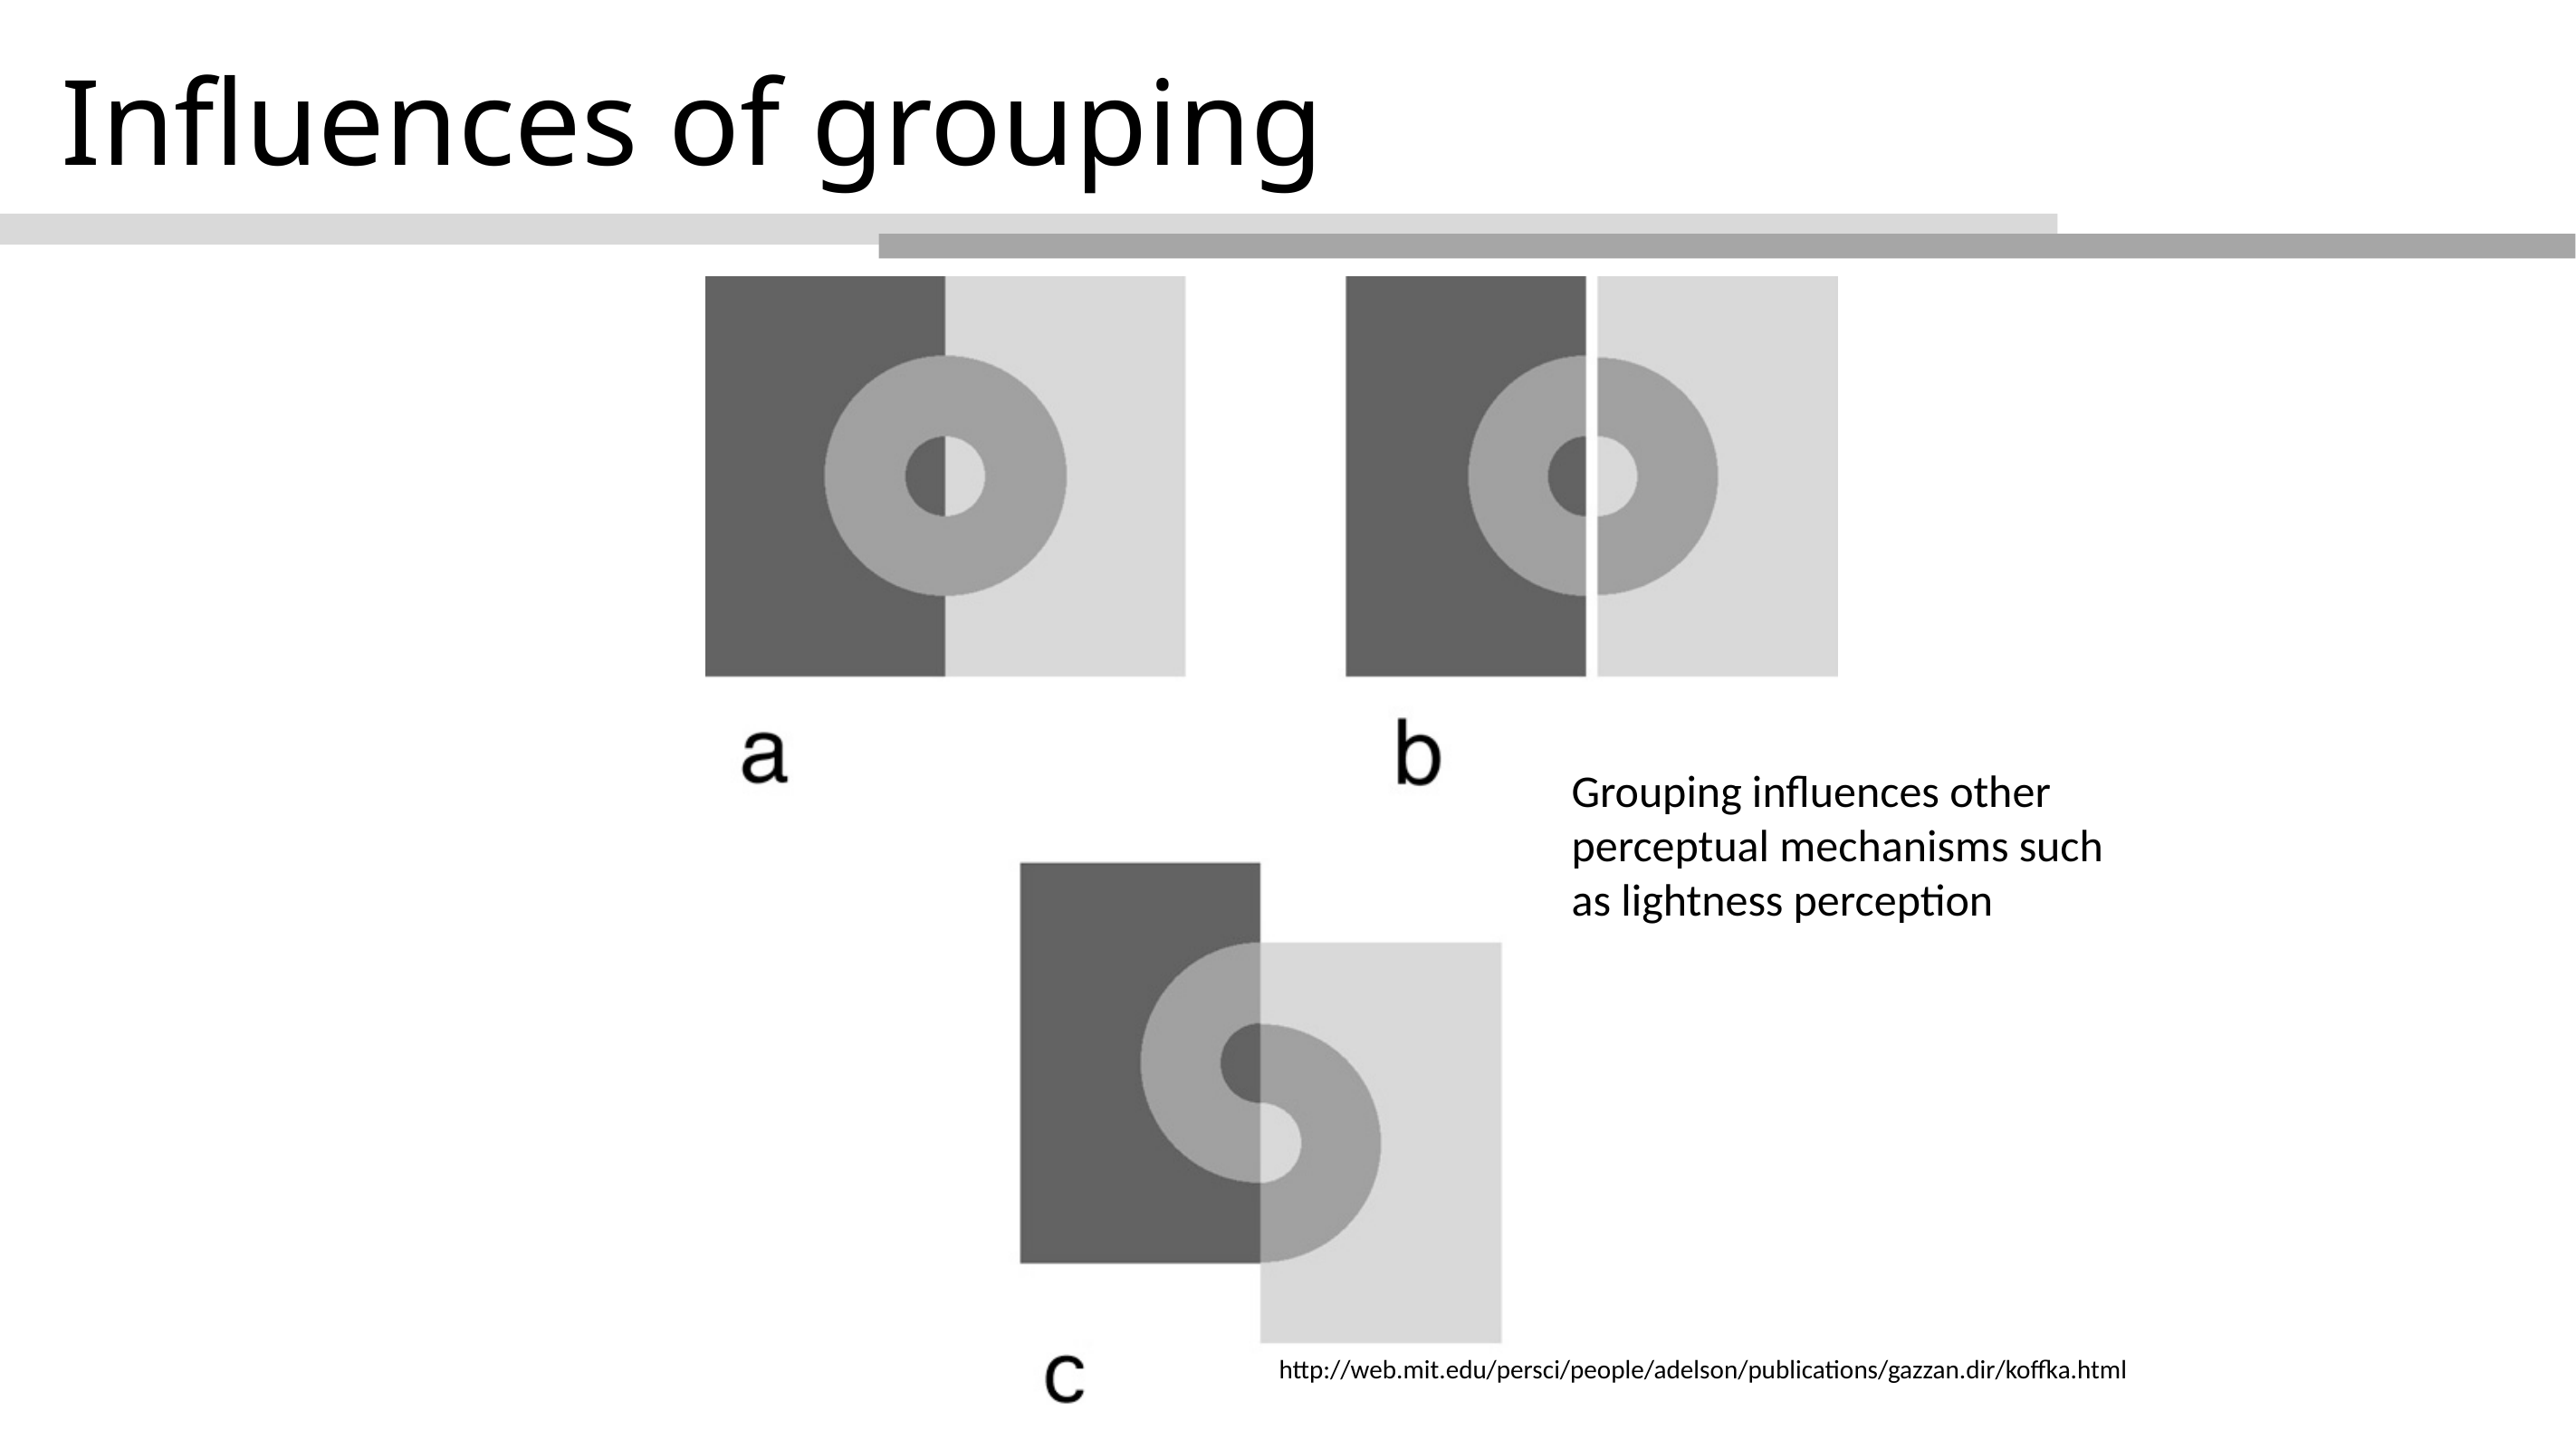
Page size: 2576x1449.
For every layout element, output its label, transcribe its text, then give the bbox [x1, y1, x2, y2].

picture [705, 276, 1838, 1410]
title Influences of grouping [47, 29, 2524, 226]
text_box http://web.mit.edu/persci/people/adelson/publications/gazzan.dir/koffka.html [1838, 1345, 2238, 1392]
text_box Grouping influences other perceptual mechanisms such as lightness perception [1838, 753, 2112, 933]
